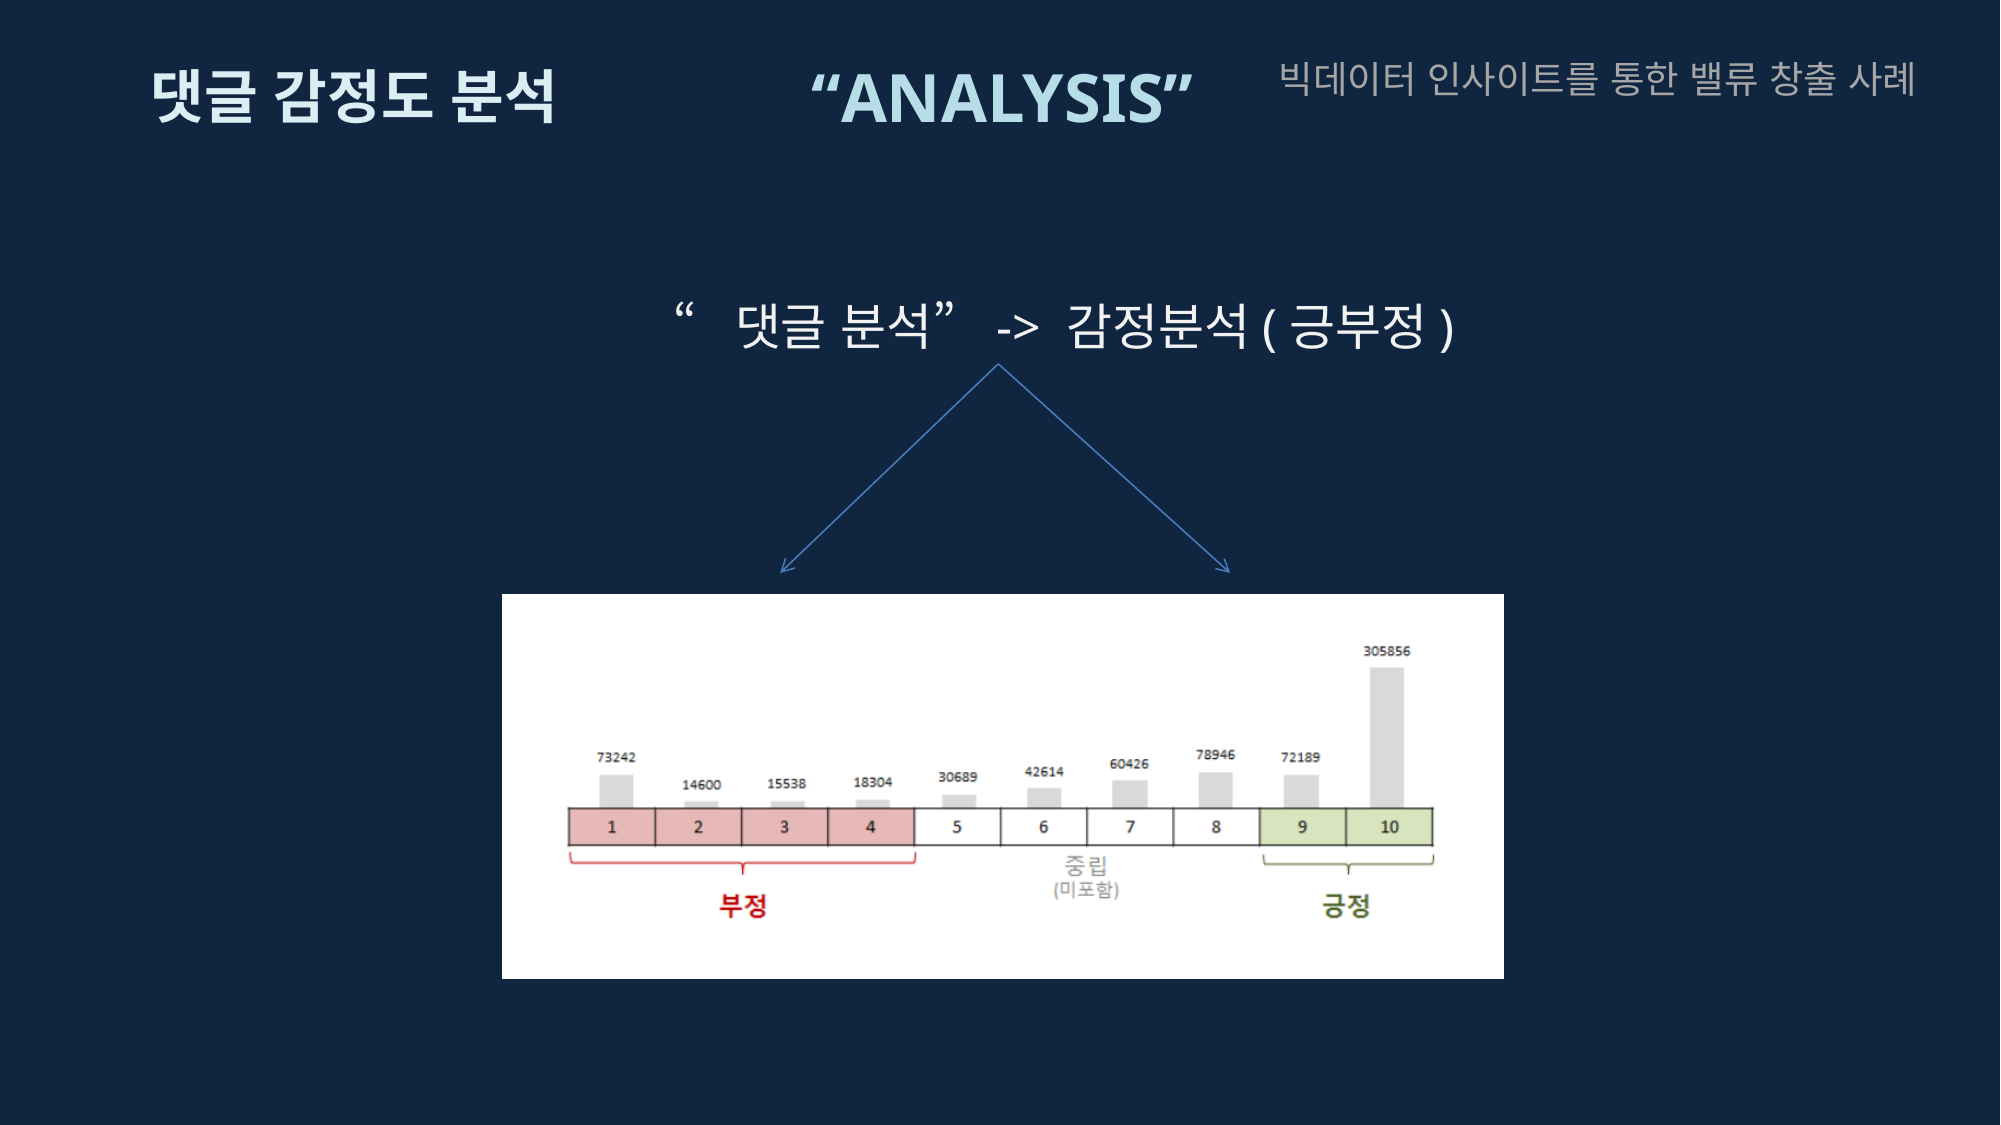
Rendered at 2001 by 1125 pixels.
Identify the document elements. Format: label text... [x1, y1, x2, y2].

picture [501, 594, 1504, 979]
text_box 빅데이터 인사이트를 통한 밸류 창출 사례 [1388, 48, 1933, 108]
text_box “댓글 분석” -> 감정분석(긍부정) [658, 288, 1571, 363]
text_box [779, 363, 997, 574]
text_box “ANALYSIS” [617, 48, 1388, 143]
text_box 댓글 감정도 분석 [136, 53, 596, 138]
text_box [998, 363, 1231, 574]
